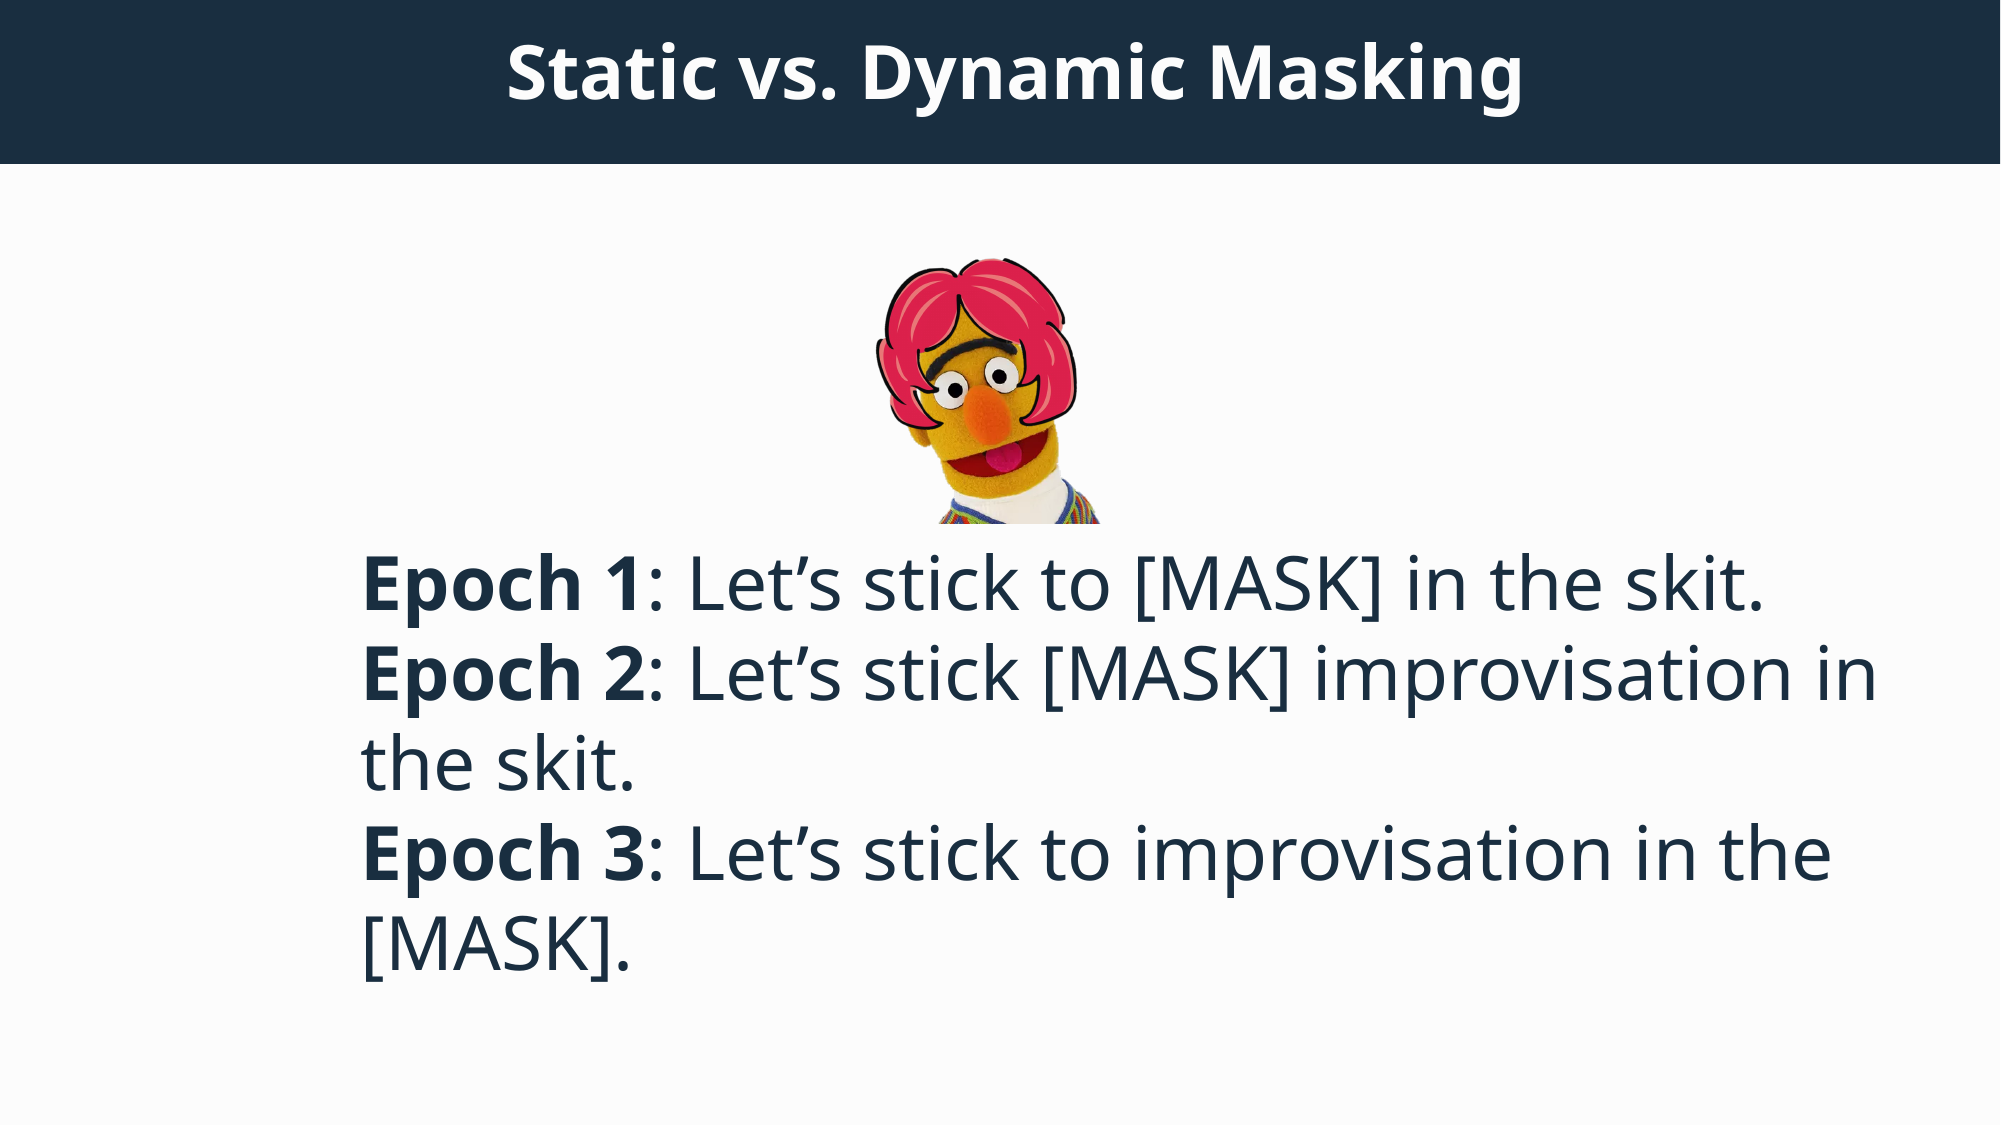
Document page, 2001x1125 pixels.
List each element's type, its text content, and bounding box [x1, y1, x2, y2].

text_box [858, 238, 1142, 524]
title Static vs. Dynamic Masking [255, 0, 1777, 160]
text_box Epoch 1: Let’s stick to [MASK] in the skit. Epoch 2: Let’s stick [MASK] improvisation in the skit. Epoch 3: Let’s stick to improvisation in the [MASK]. [315, 587, 2000, 1114]
